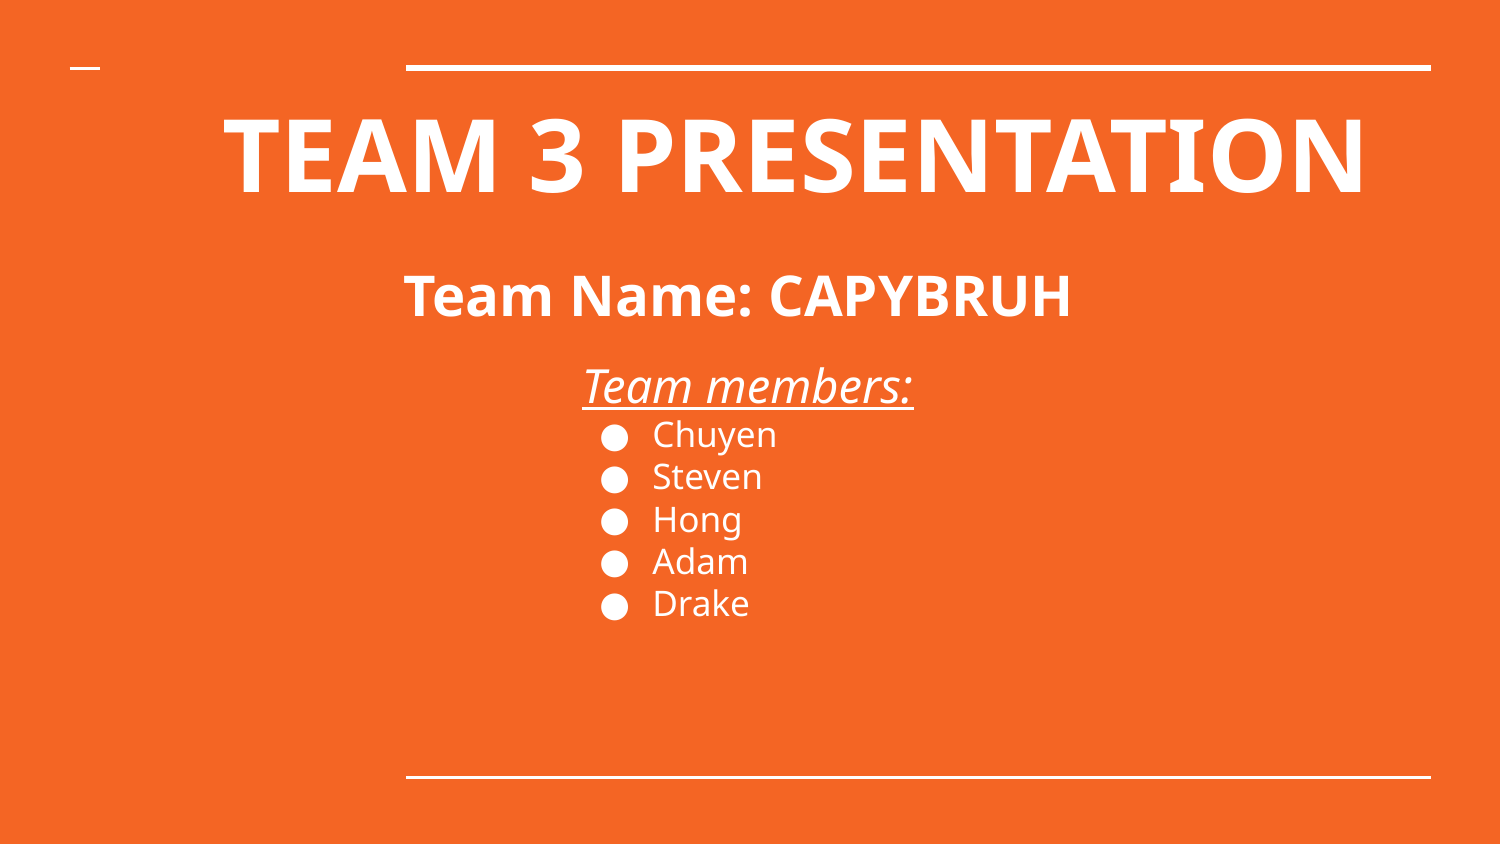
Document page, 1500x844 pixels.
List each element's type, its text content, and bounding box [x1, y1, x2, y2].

subtitle Team members: Chuyen Steven Hong Adam Drake [566, 343, 934, 639]
text_box Team Name: CAPYBRUH [388, 245, 1428, 343]
title TEAM 3 PRESENTATION [198, 76, 1394, 243]
